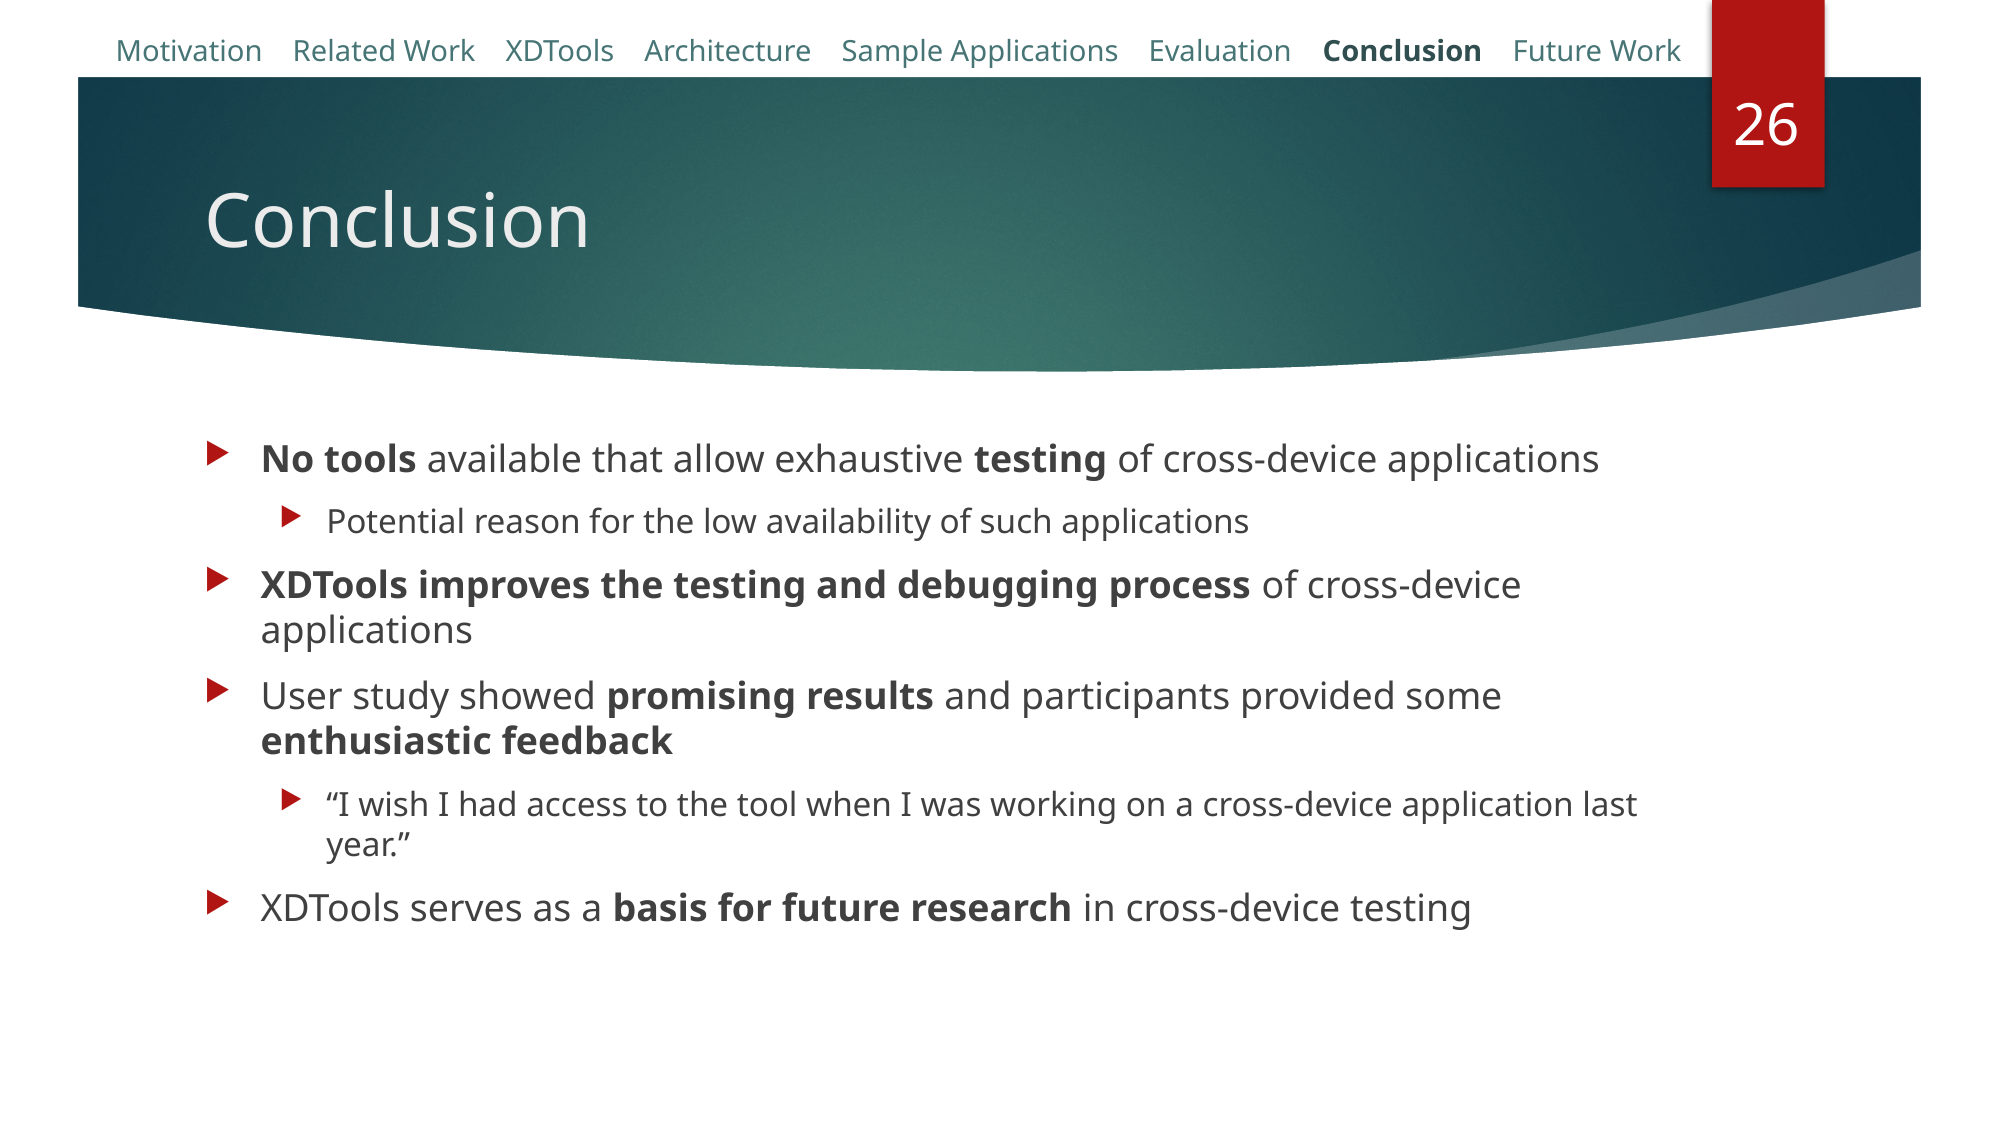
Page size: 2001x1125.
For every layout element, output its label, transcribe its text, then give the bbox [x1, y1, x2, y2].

list No tools available that allow exhaustive testing of cross-device applications Potential reason for the low availability of such applications XDTools improves the testing and debugging process of cross-device applications User study showed promising results and participants provided some enthusiastic feedback “I wish I had access to the tool when I was working on a cross-device application last year.” XDTools serves as a basis for future research in cross-device testing [189, 427, 1663, 988]
text_box Motivation Related Work XDTools Architecture Sample Applications Evaluation Conclusion Future Work [100, 25, 1697, 76]
title Conclusion [189, 159, 1638, 276]
slide_number 26 [1698, 48, 1836, 175]
